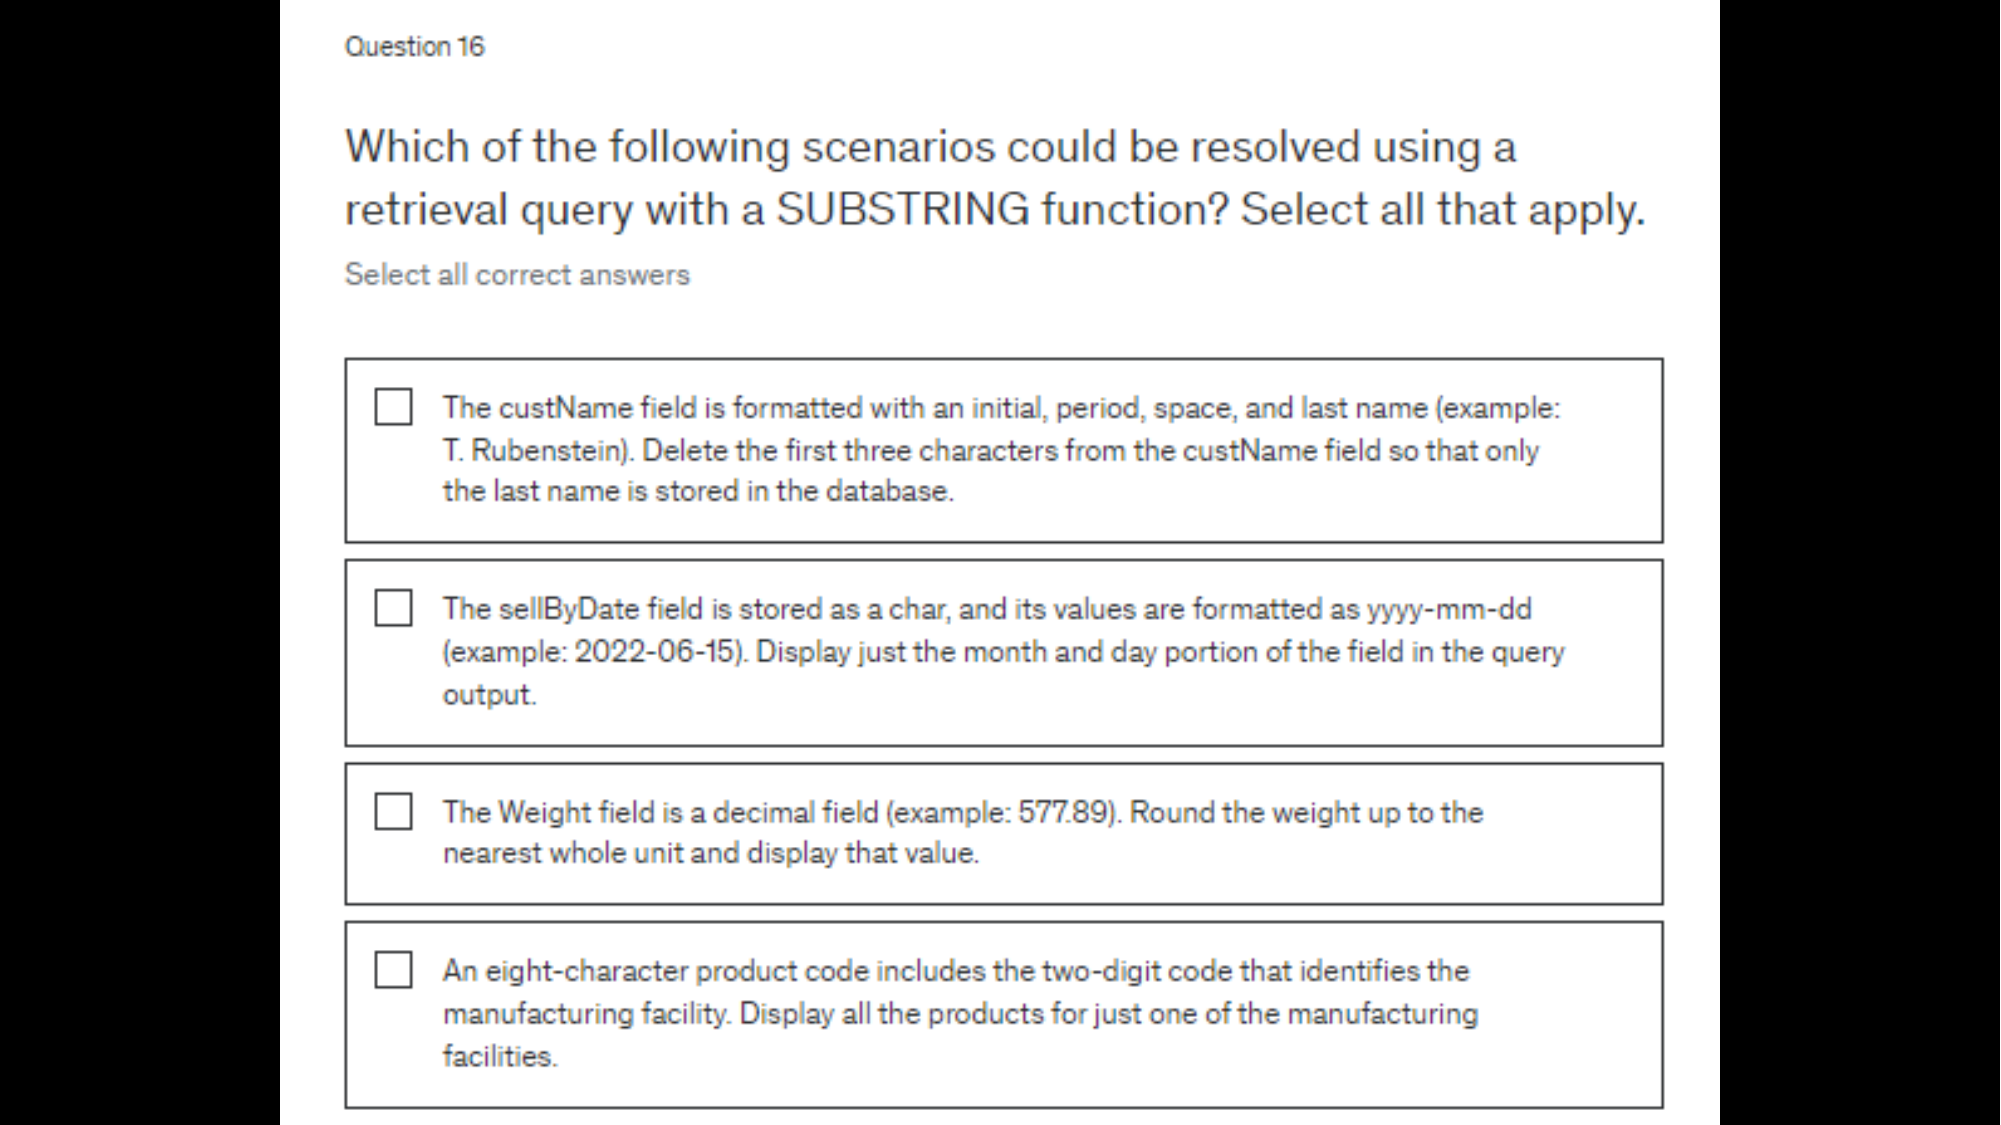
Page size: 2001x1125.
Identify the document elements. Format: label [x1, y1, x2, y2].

picture [280, 0, 1720, 1125]
